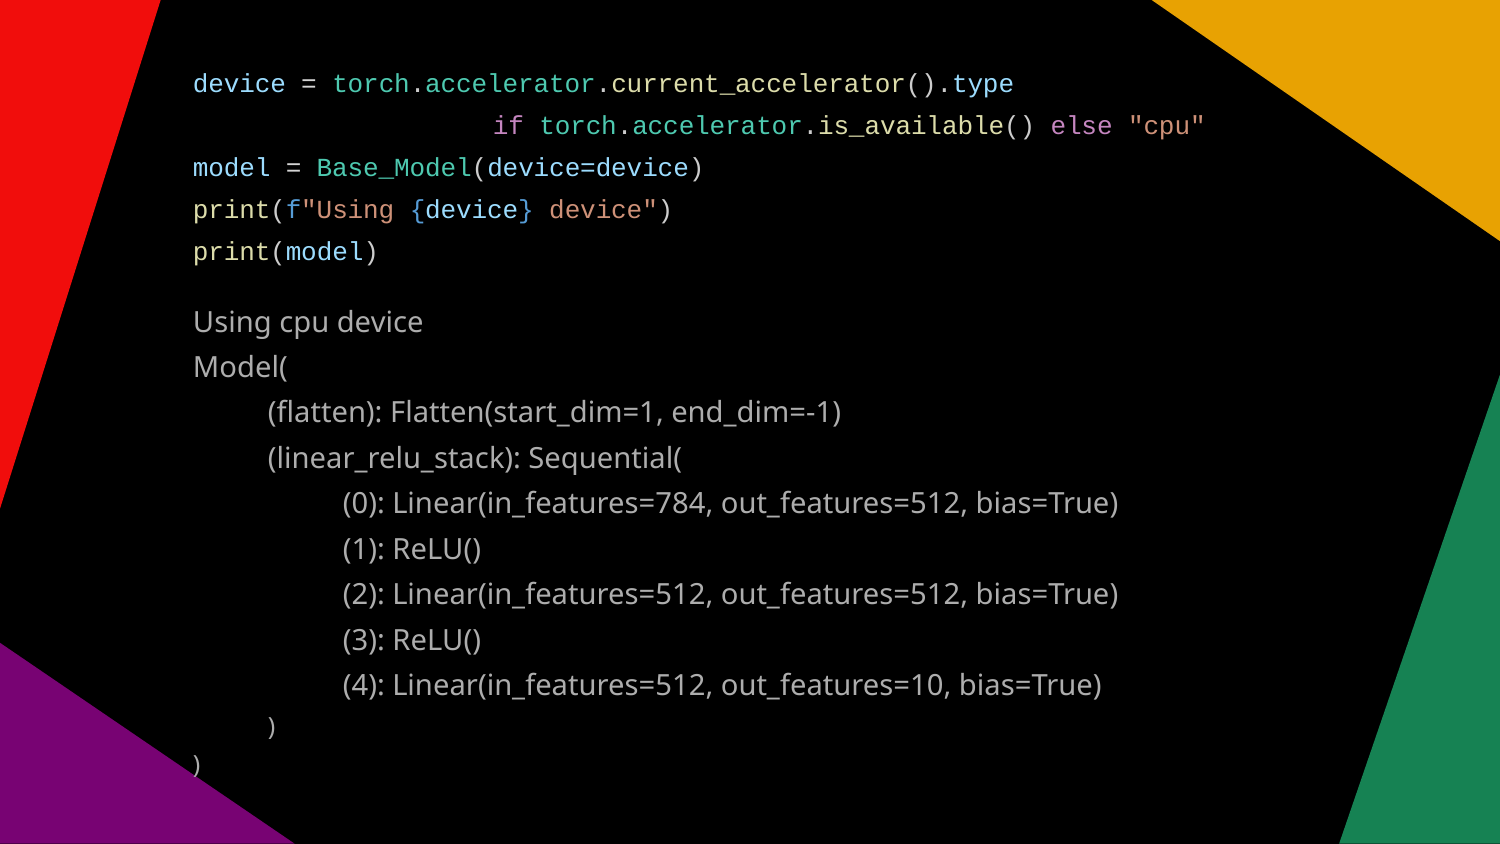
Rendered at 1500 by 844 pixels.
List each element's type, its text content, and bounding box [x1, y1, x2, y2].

list Using cpu device Model( (flatten): Flatten(start_dim=1, end_dim=-1) (linear_relu_stack): Sequential( (0): Linear(in_features=784, out_features=512, bias=True) (1): ReLU() (2): Linear(in_features=512, out_features=512, bias=True) (3): ReLU() (4): Linear(in_features=512, out_features=10, bias=True) ) ) [192, 292, 1353, 748]
title device = torch.accelerator.current_accelerator().type if torch.accelerator.is_available() else "cpu" model = Base_Model(device=device) print(f"Using {device} device") print(model) [192, 46, 1286, 292]
